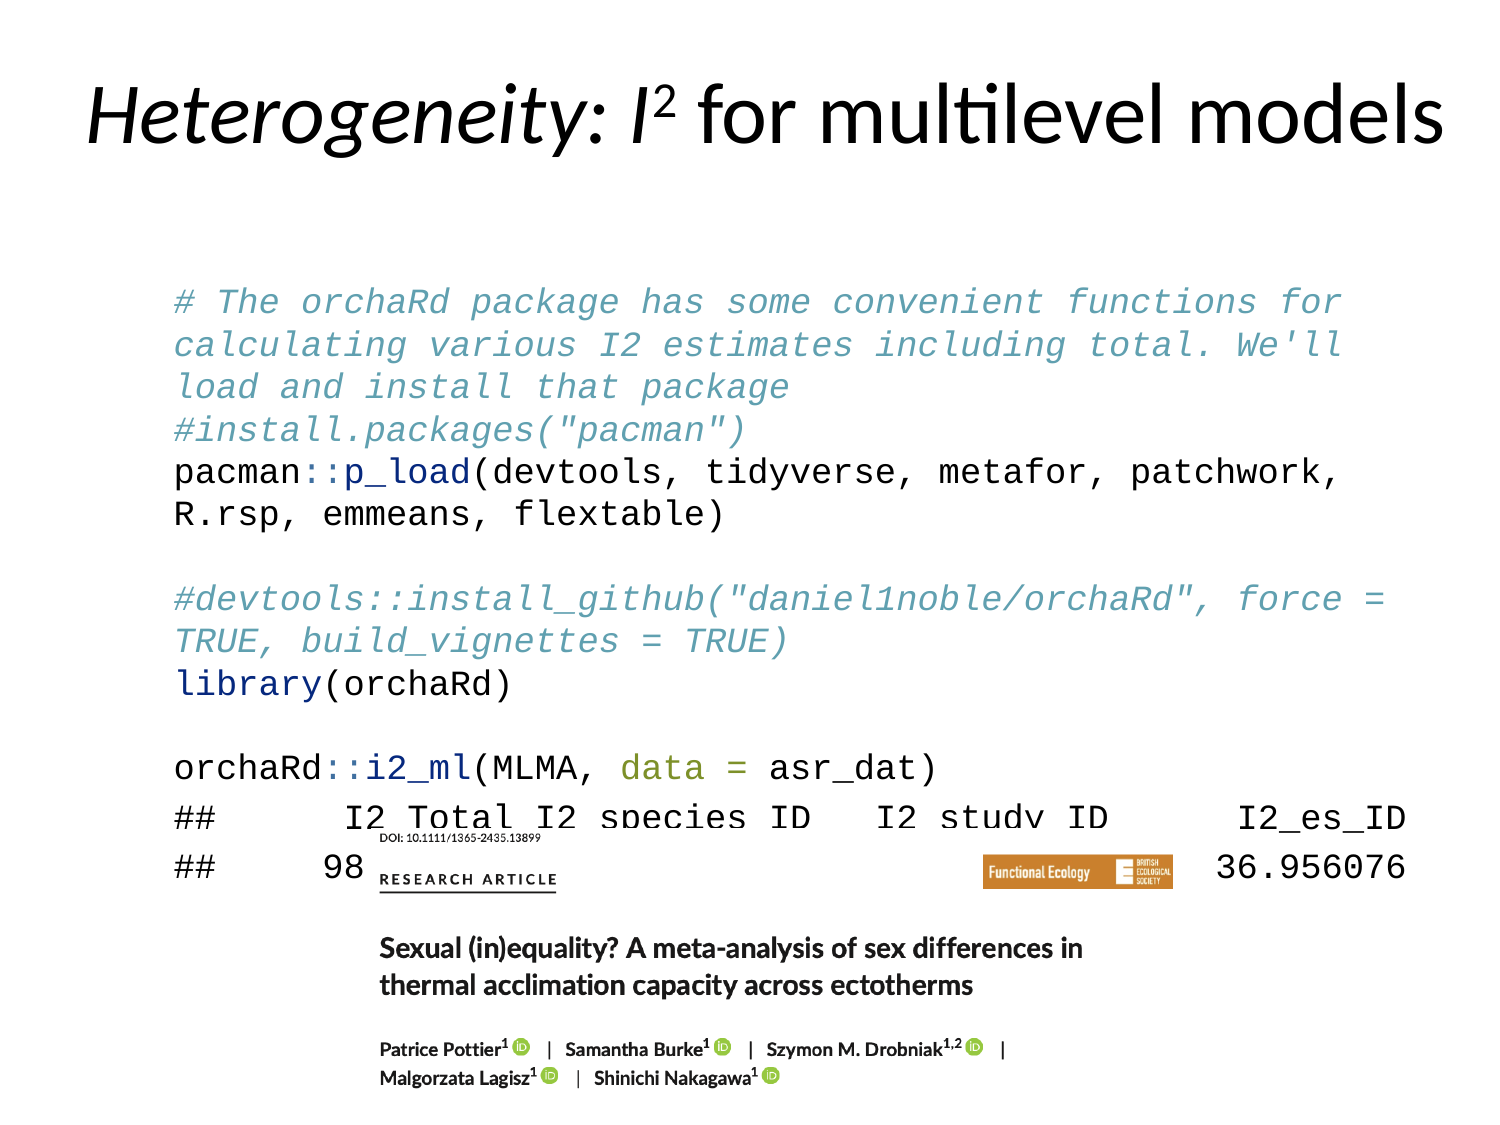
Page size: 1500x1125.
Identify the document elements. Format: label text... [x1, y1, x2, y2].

picture [370, 827, 1183, 1100]
text_box Heterogeneity: I2 for multilevel models [46, 0, 1485, 218]
